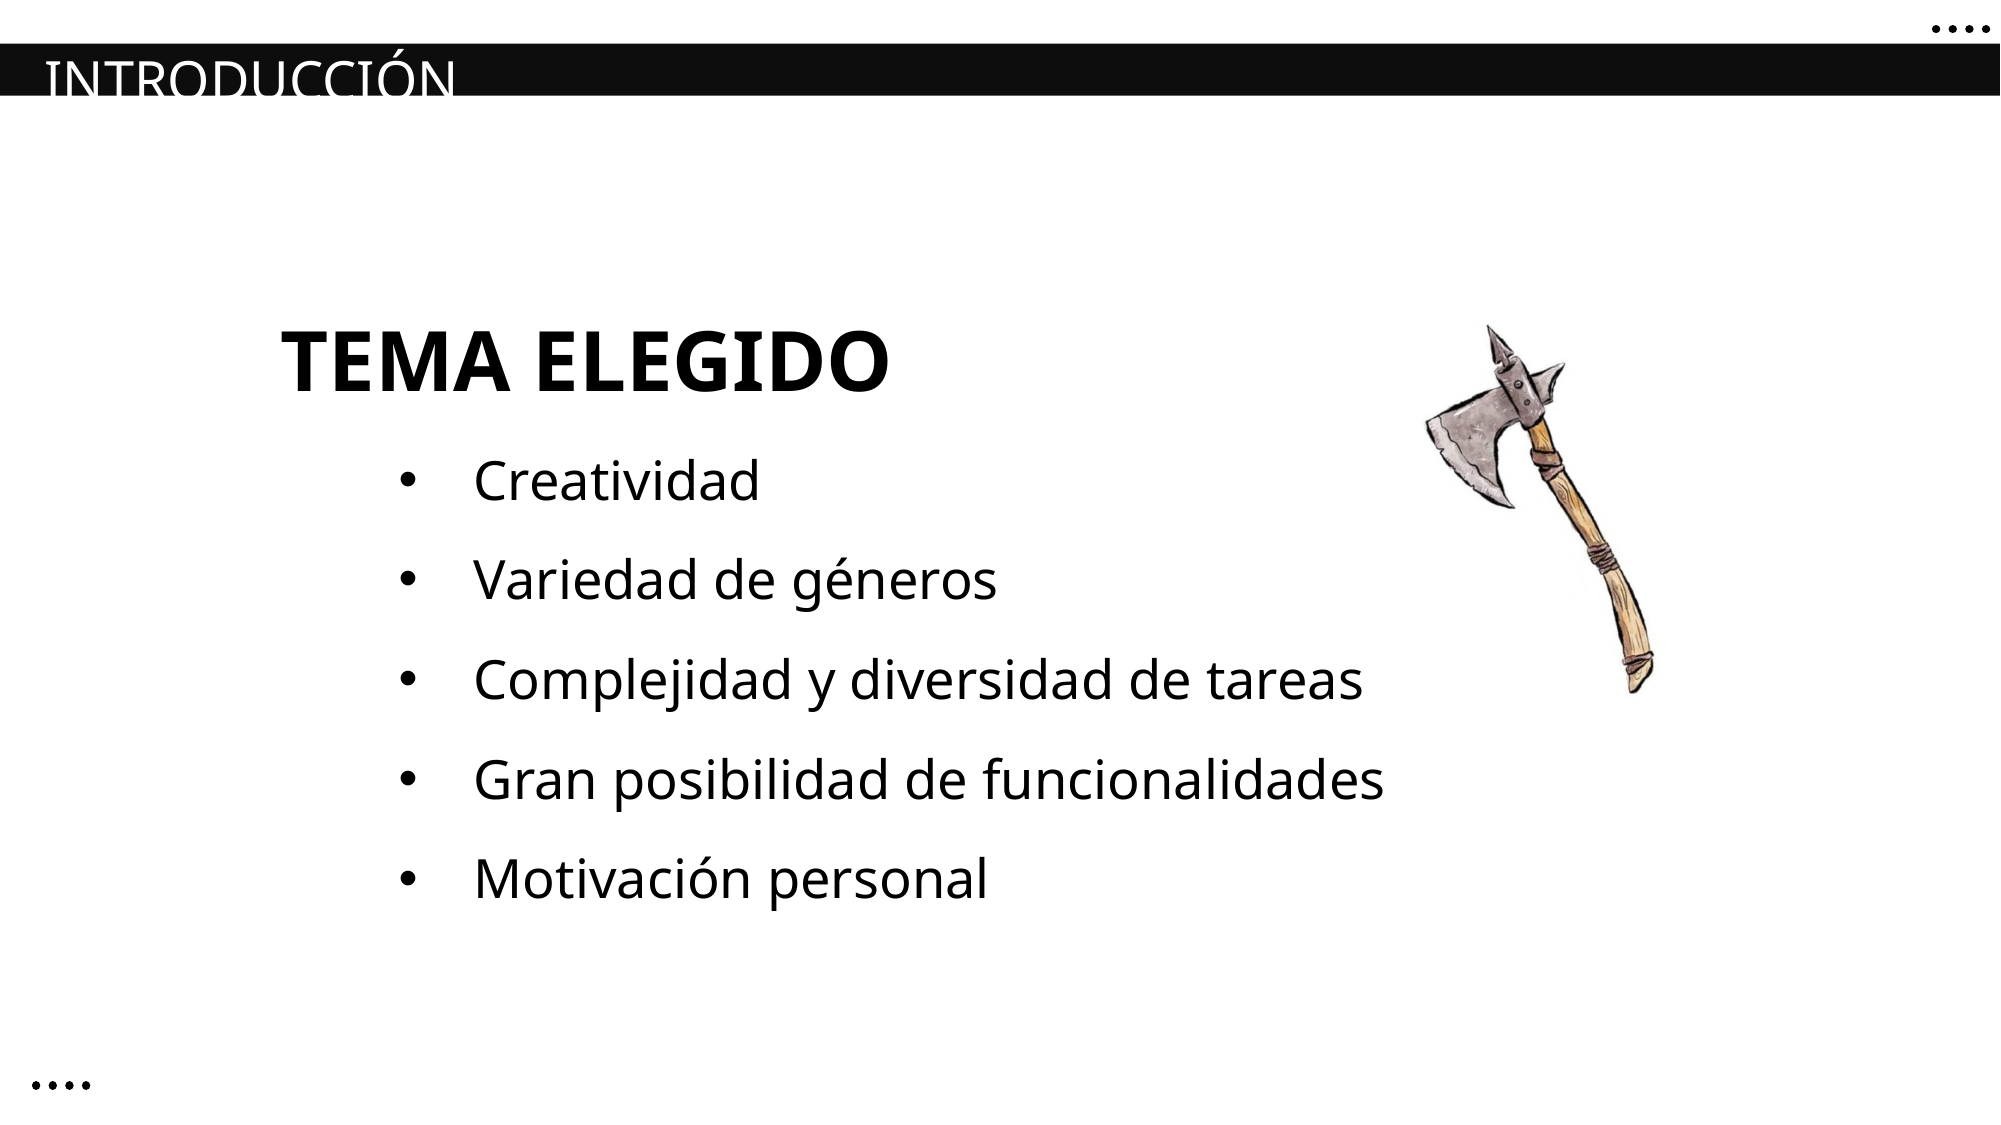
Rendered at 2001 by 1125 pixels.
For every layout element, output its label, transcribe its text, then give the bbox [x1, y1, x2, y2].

text_box [1184, 43, 2000, 97]
picture [1329, 286, 1766, 751]
text_box TEMA ELEGIDO [236, 285, 1050, 416]
text_box Creatividad Variedad de géneros Complejidad y diversidad de tareas Gran posibilidad de funcionalidades Motivación personal [384, 428, 1664, 918]
text_box INTRODUCCIÓN [0, 29, 1184, 119]
